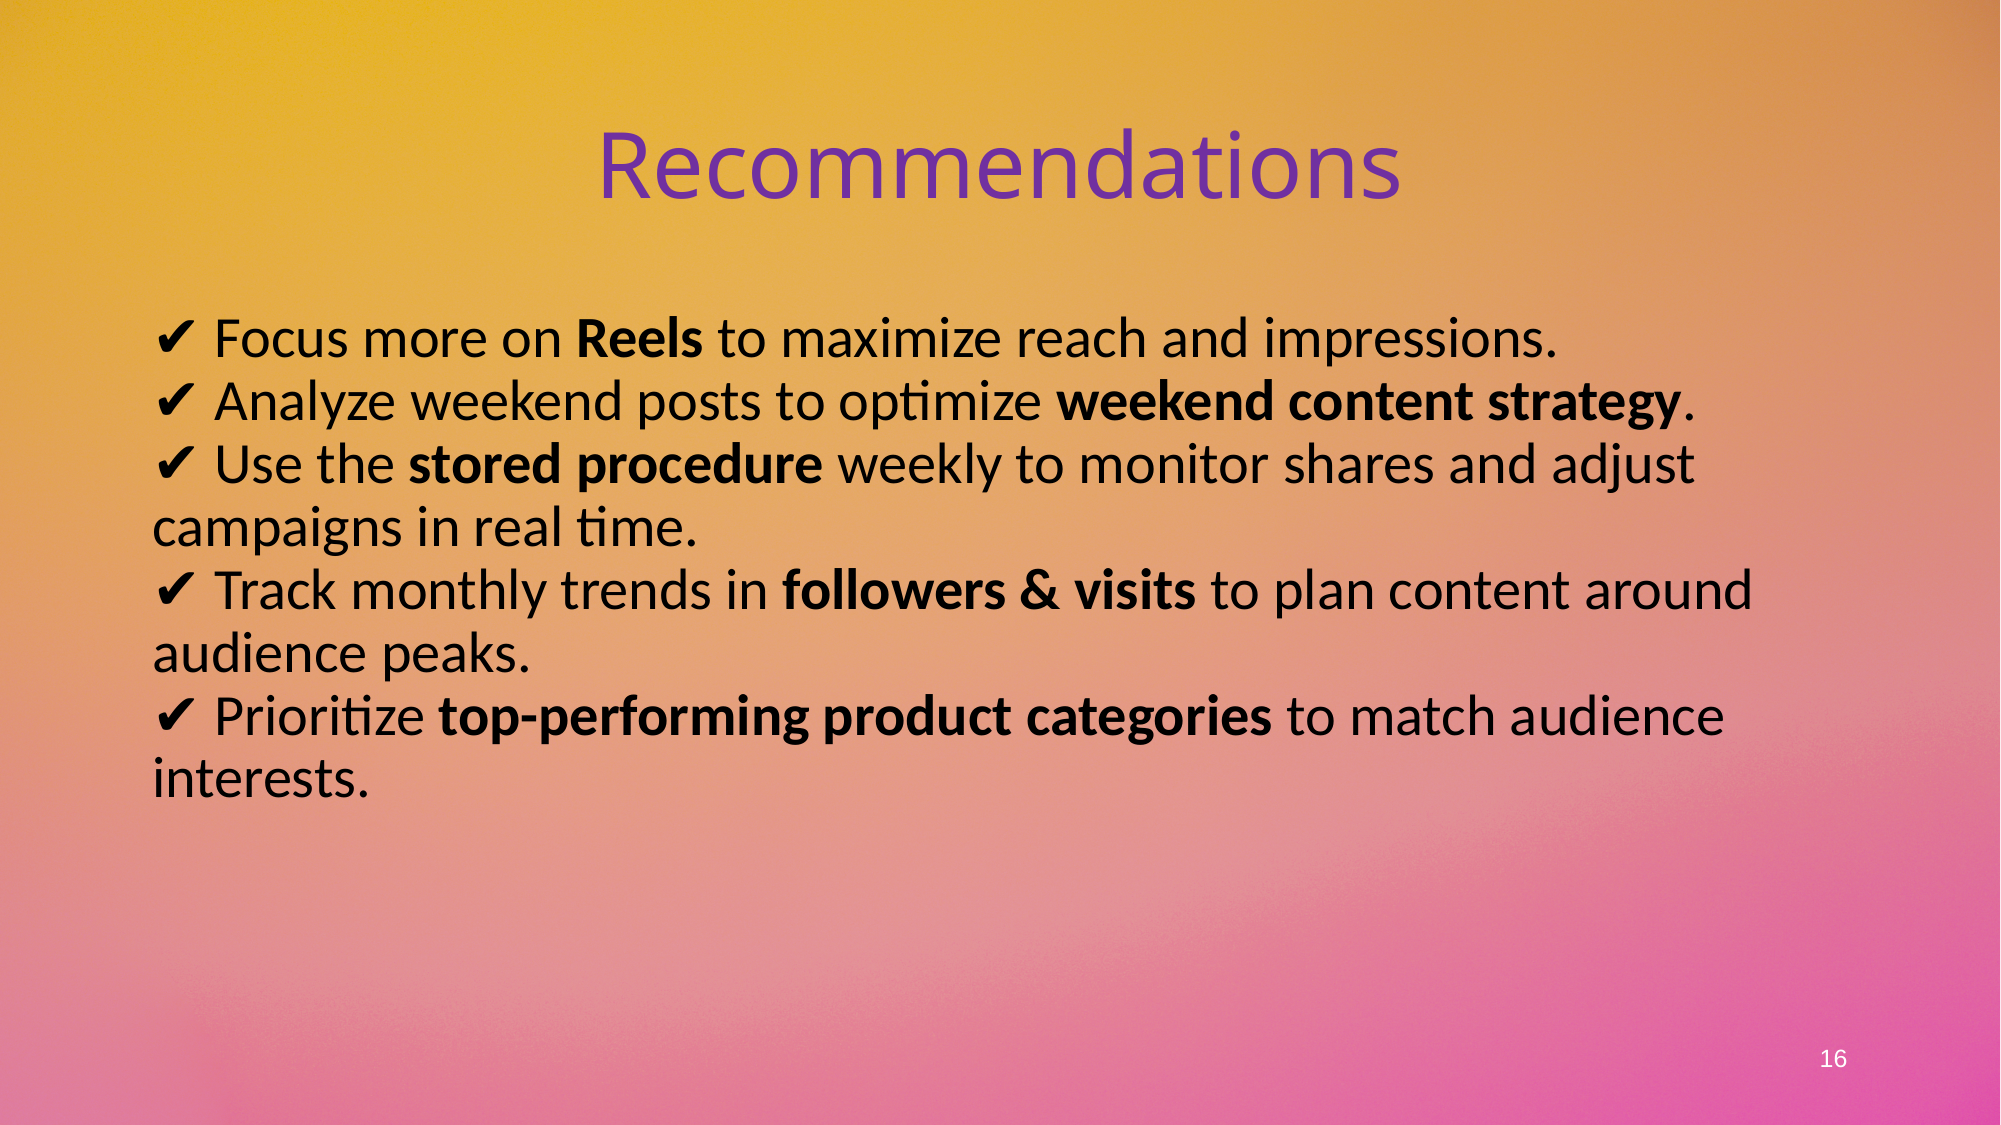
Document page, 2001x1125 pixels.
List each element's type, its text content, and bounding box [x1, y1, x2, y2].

list ✔ Focus more on Reels to maximize reach and impressions. ✔ Analyze weekend posts to optimize weekend content strategy. ✔ Use the stored procedure weekly to monitor shares and adjust campaigns in real time. ✔ Track monthly trends in followers & visits to plan content around audience peaks. ✔ Prioritize top-performing product categories to match audience interests. [137, 299, 1863, 1014]
slide_number 16 [1412, 1042, 1863, 1103]
picture [0, 0, 2001, 1125]
title Recommendations [137, 59, 1863, 278]
